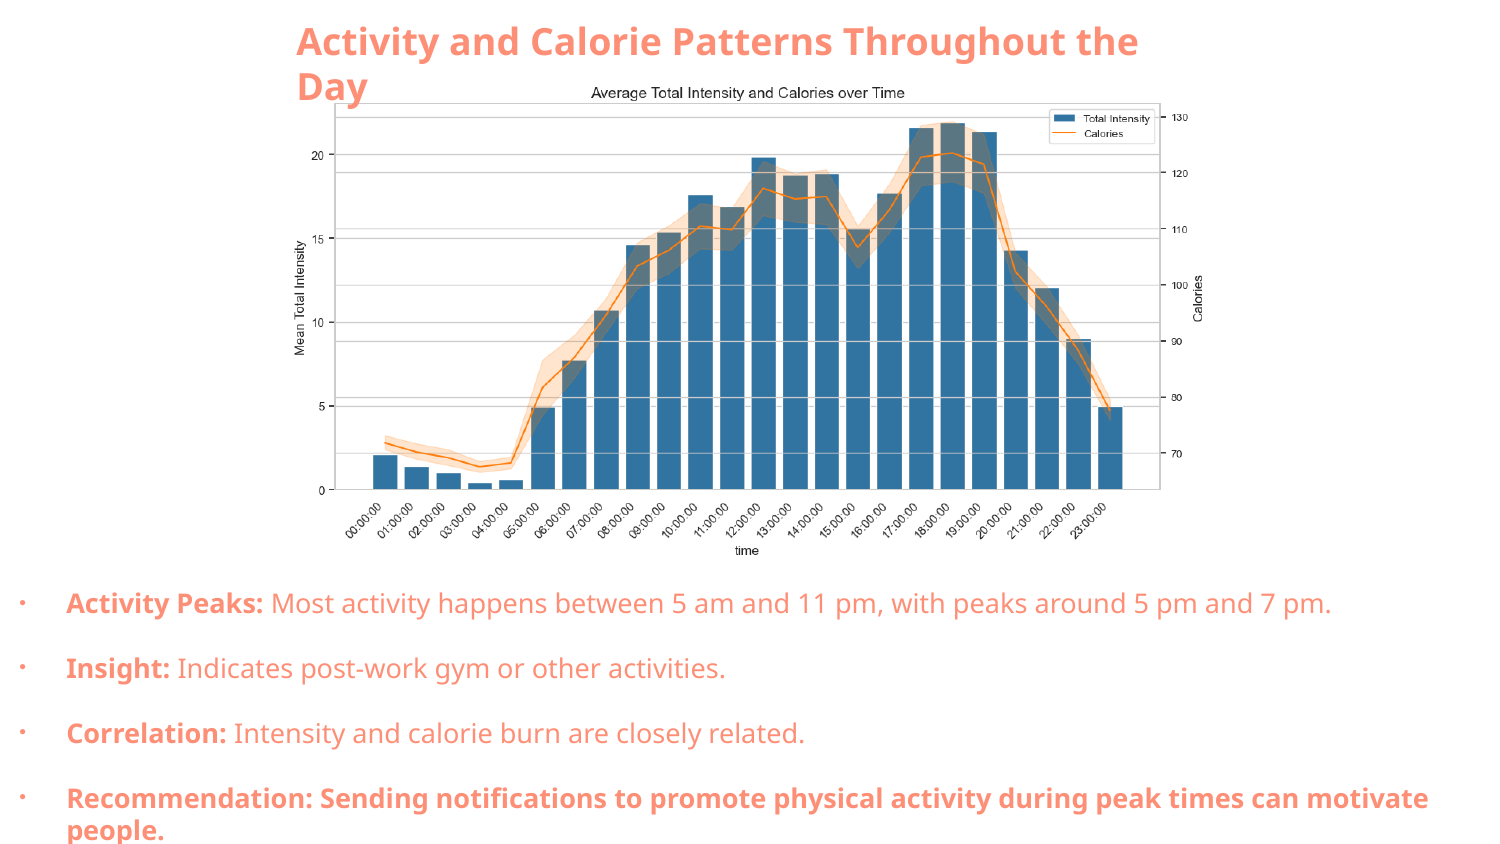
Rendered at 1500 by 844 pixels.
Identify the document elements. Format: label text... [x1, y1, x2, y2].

text_box Activity and Calorie Patterns Throughout the Day [281, 10, 1219, 116]
text_box Activity Peaks: Most activity happens between 5 am and 11 pm, with peaks around 5 pm and 7 pm. Insight: Indicates post-work gym or other activities. Correlation: Intensity and calorie burn are closely related. Recommendation: Sending notifications to promote physical activity during peak times can motivate people. [4, 571, 1500, 844]
picture [287, 78, 1213, 564]
